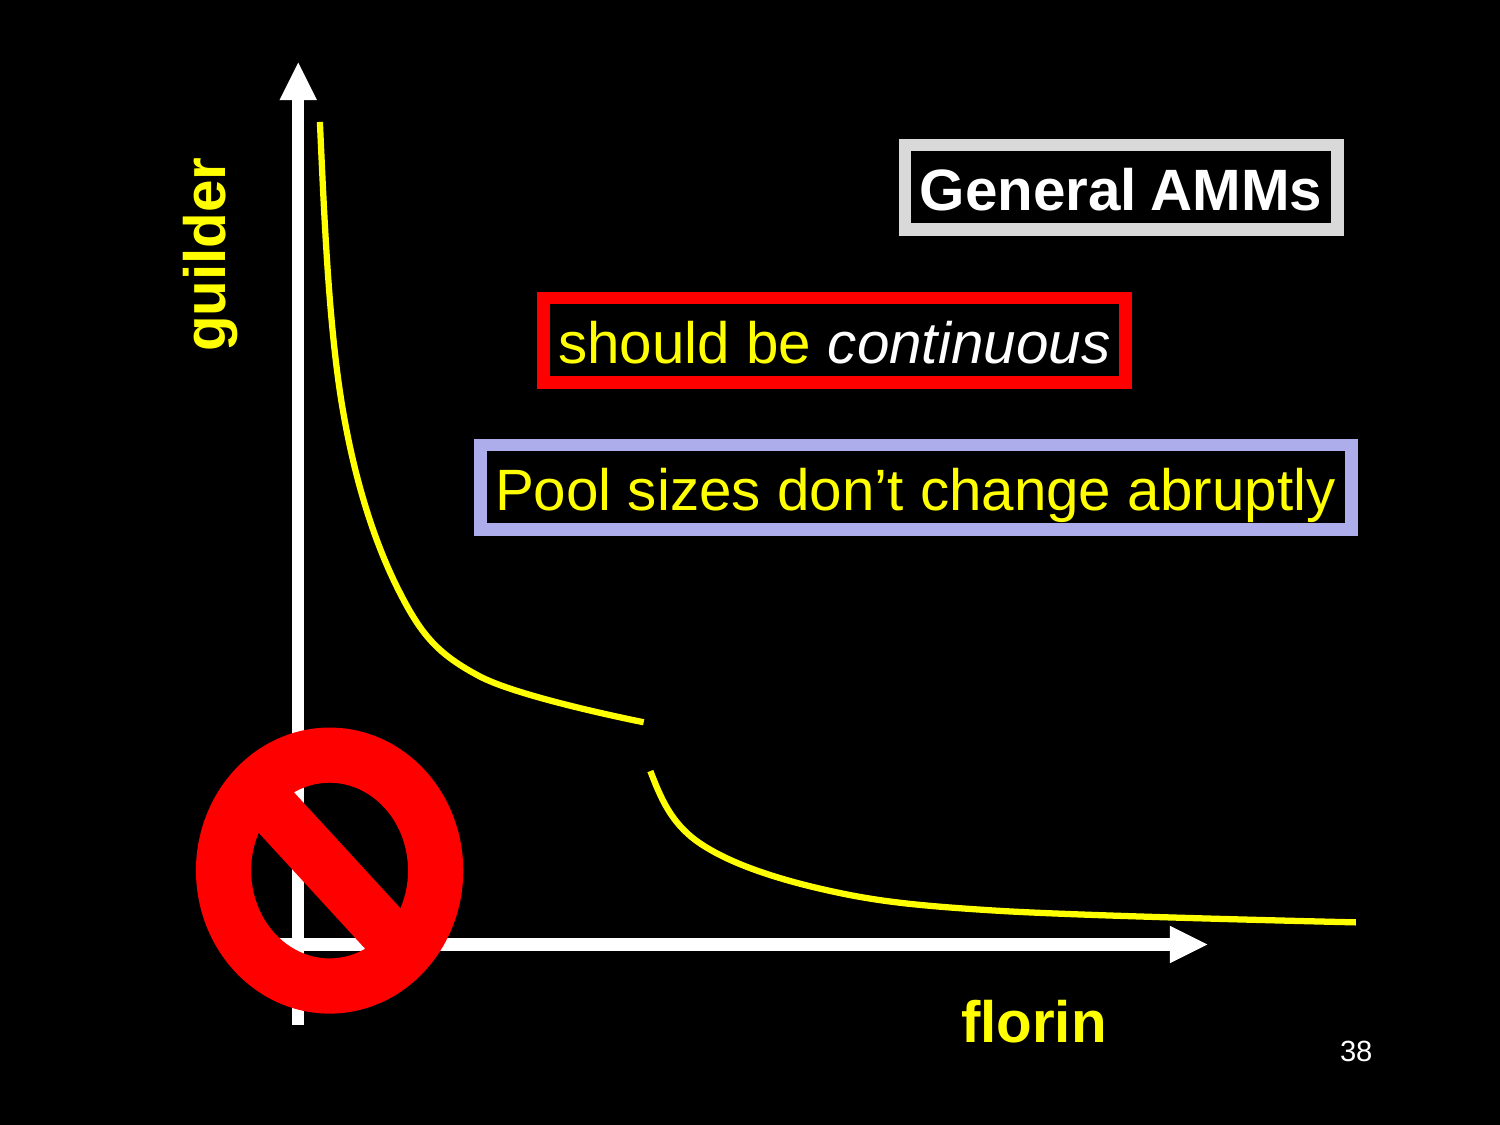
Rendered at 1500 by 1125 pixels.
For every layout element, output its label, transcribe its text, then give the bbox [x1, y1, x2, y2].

slide_number 38 [1074, 1024, 1388, 1101]
text_box [650, 771, 1356, 923]
text_box florin [946, 976, 1122, 1062]
text_box [381, 553, 644, 723]
text_box Pool sizes don’t change abruptly [480, 444, 1352, 530]
text_box guilder [159, 142, 244, 367]
text_box [199, 730, 461, 1011]
text_box [319, 121, 547, 543]
text_box General AMMs [904, 144, 1338, 230]
